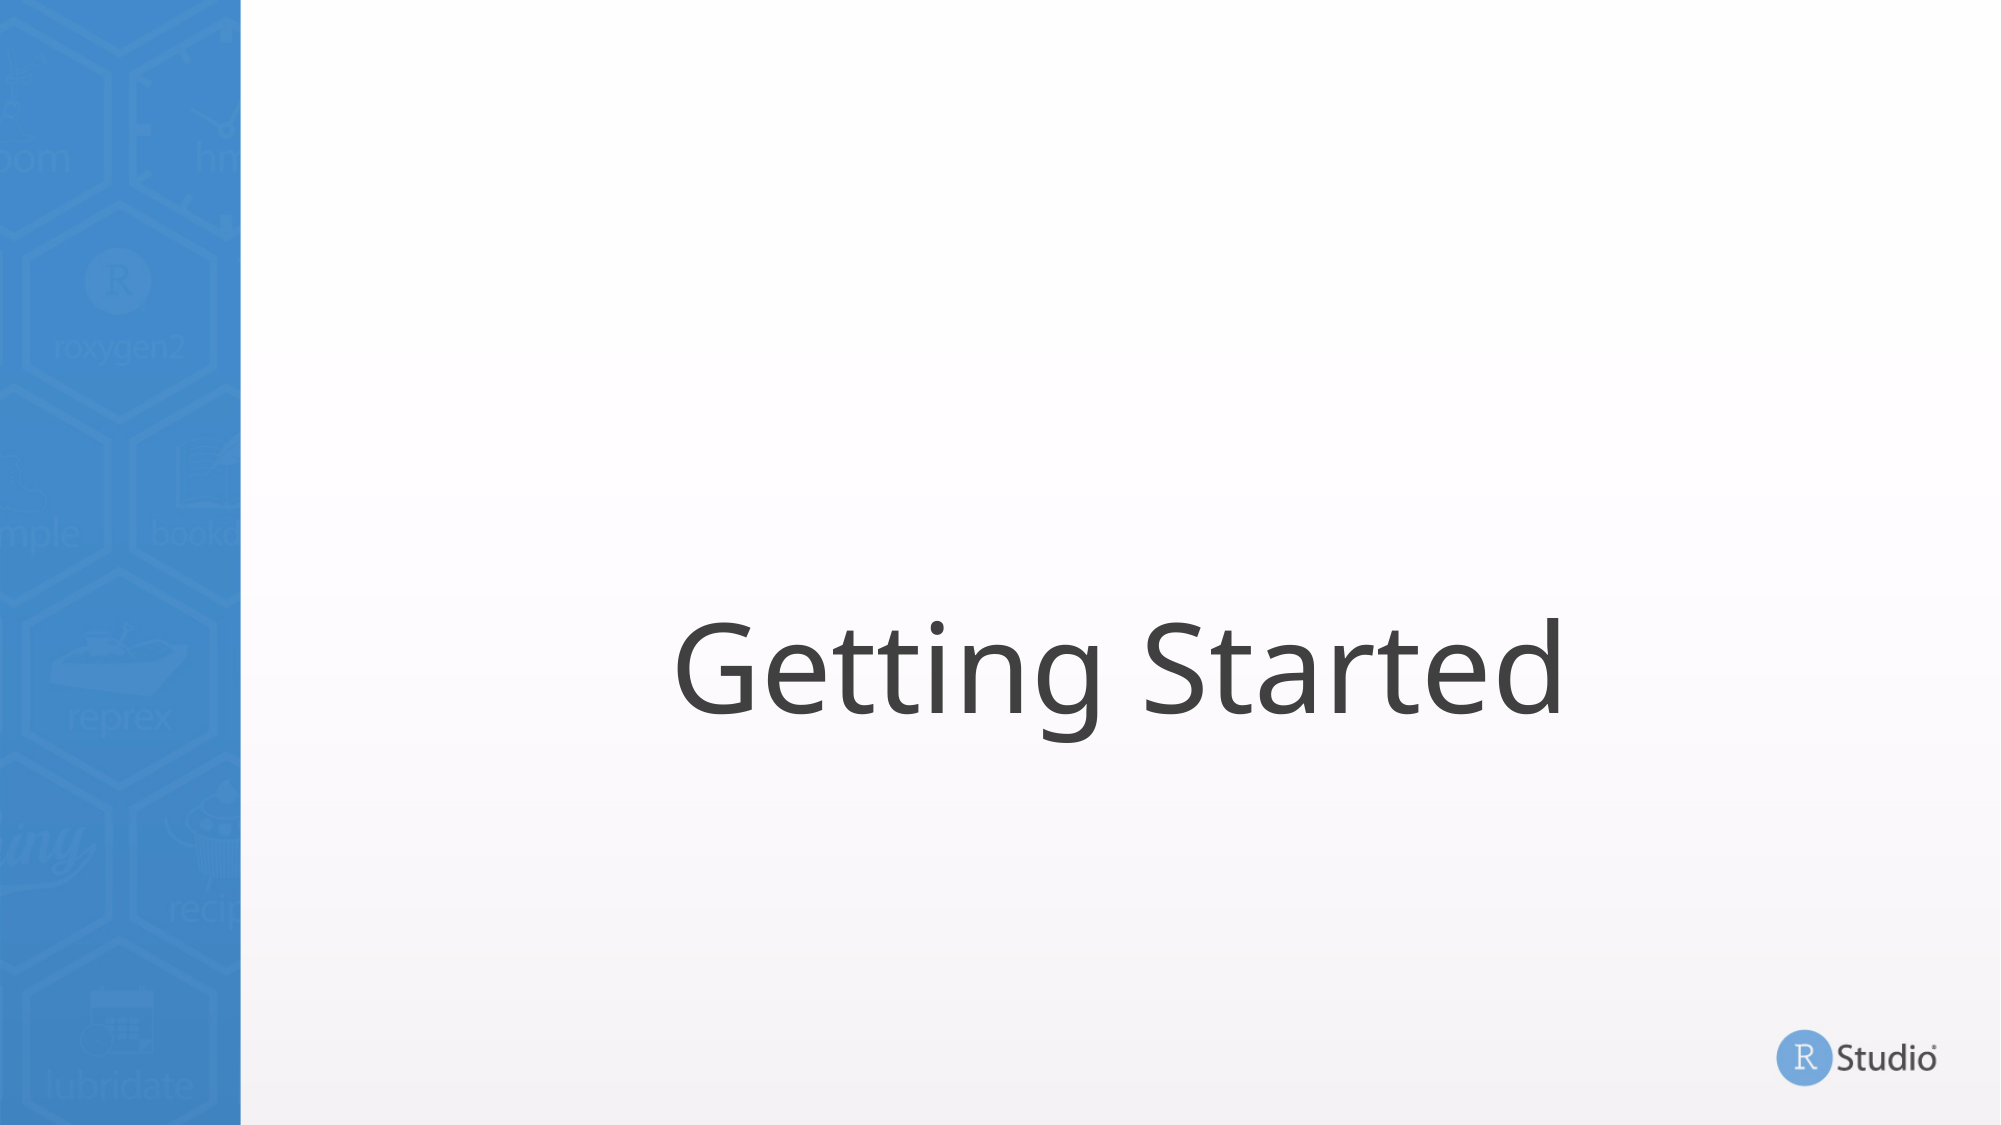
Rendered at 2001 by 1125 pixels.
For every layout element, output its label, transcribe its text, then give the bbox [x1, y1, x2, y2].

picture [0, 0, 2000, 1125]
title Getting Started [330, 280, 1910, 749]
